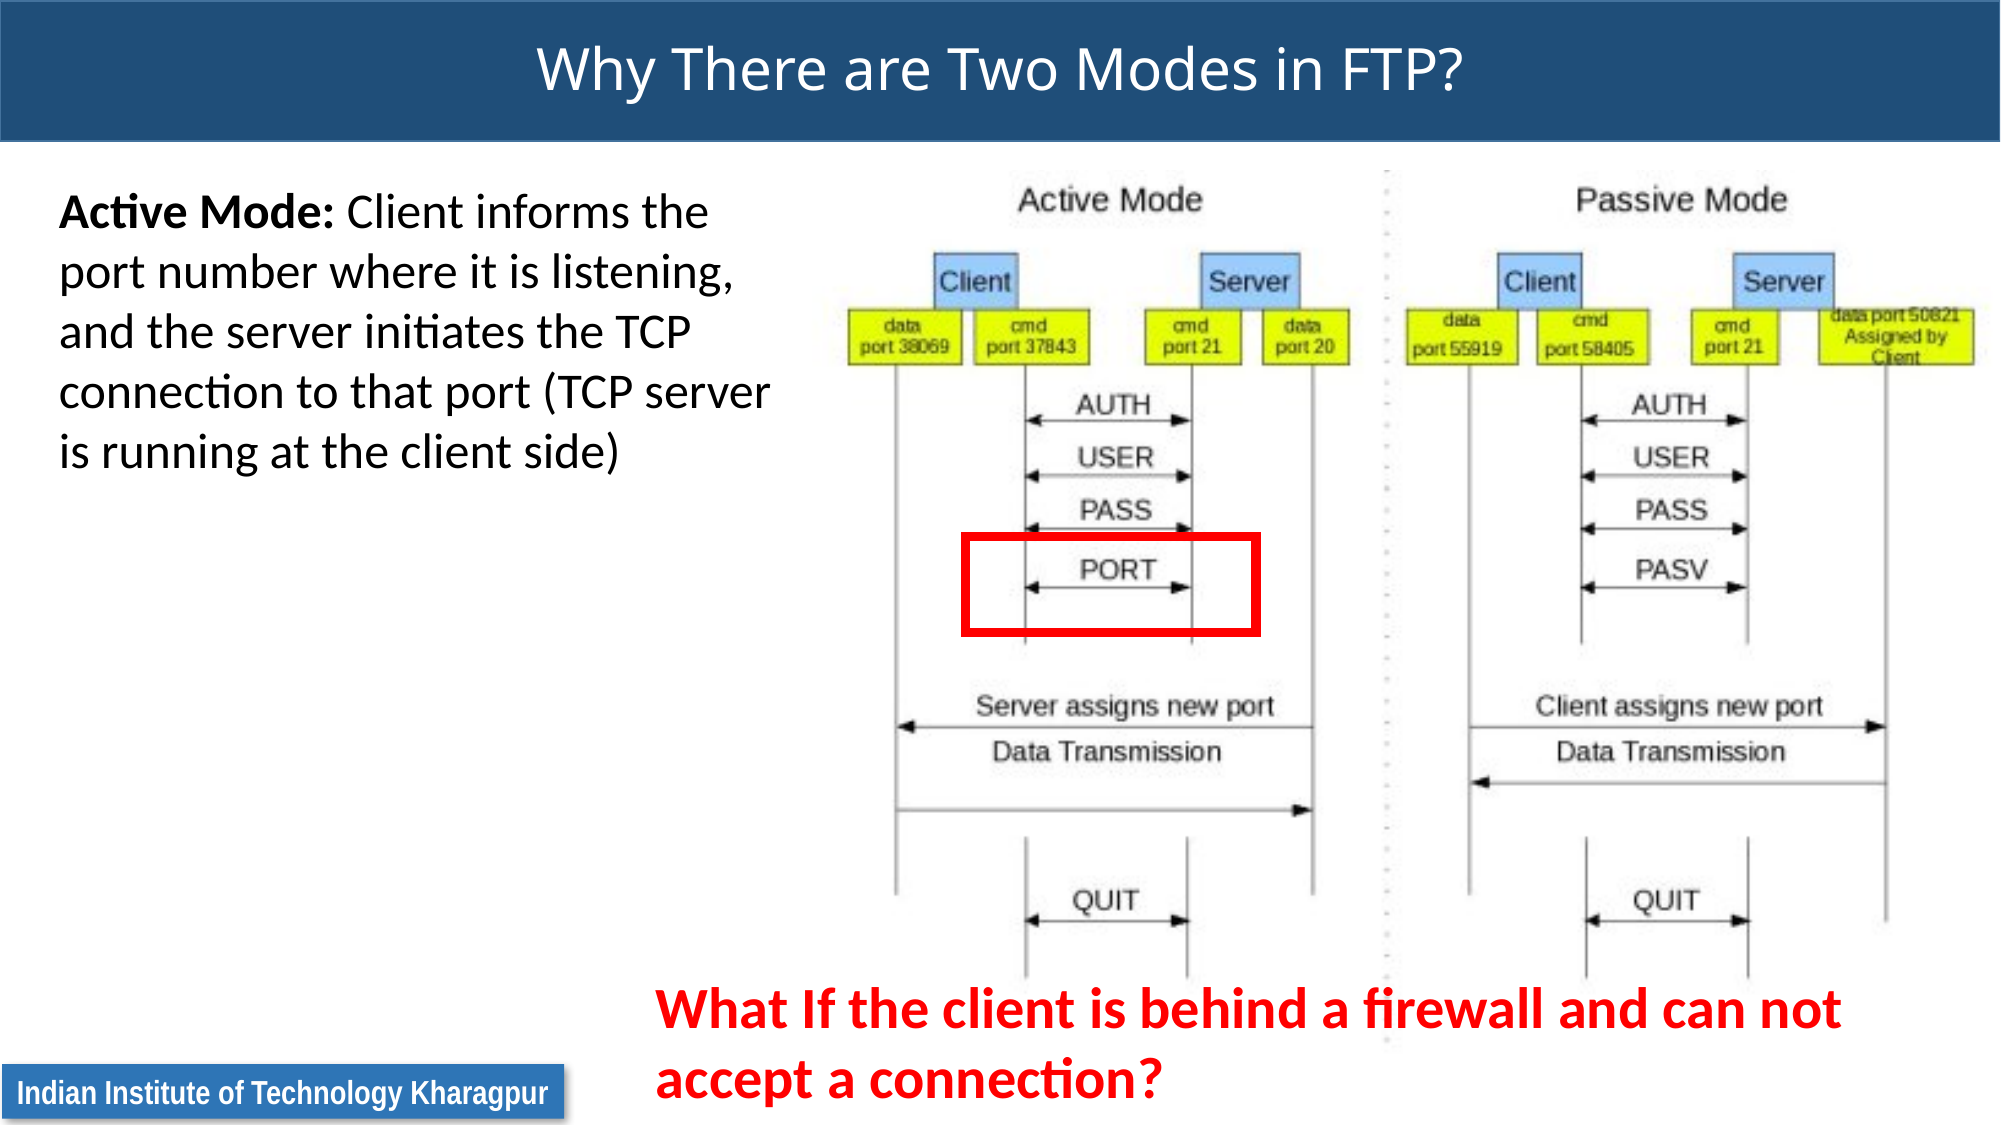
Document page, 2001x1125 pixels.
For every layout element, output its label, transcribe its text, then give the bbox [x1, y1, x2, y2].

picture [775, 170, 2000, 1090]
title Why There are Two Modes in FTP? [0, 1, 2000, 141]
text_box What If the client is behind a firewall and can not accept a connection? [640, 962, 1872, 1118]
text_box Active Mode: Client informs the port number where it is listening, and the server initiates the TCP connection to that port (TCP server is running at the client side) [44, 170, 775, 486]
